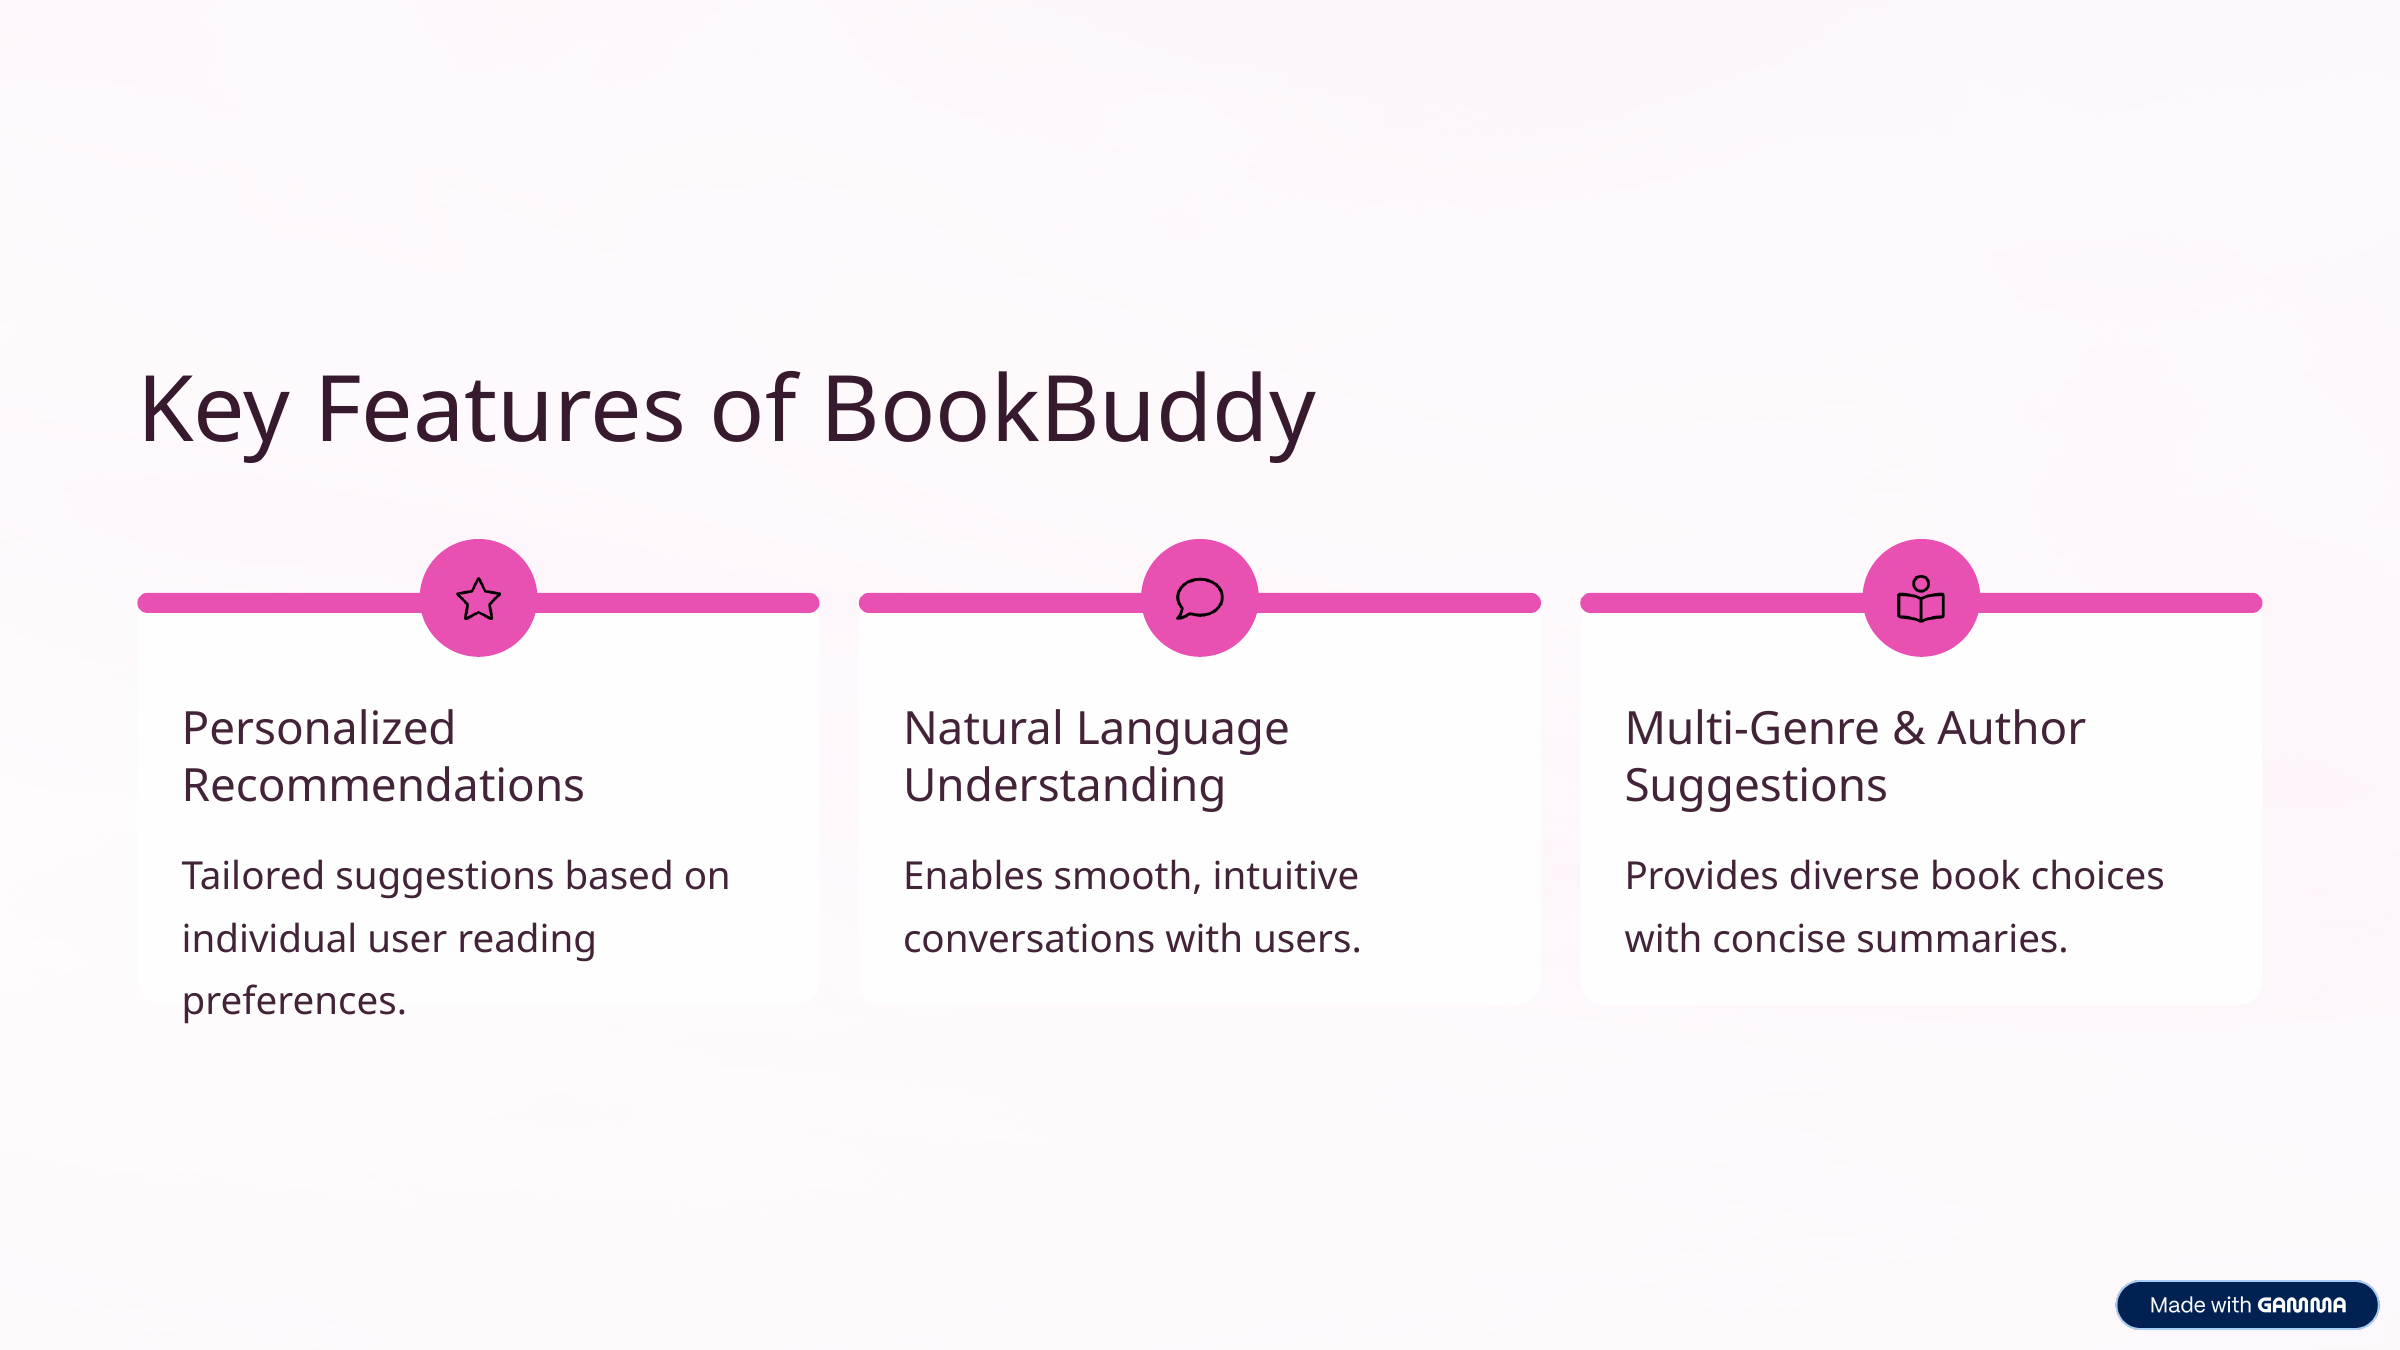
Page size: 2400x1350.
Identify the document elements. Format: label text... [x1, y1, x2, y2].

text_box [137, 610, 820, 1005]
picture [1176, 568, 1224, 628]
text_box [858, 610, 1542, 1005]
text_box Personalized Recommendations [181, 696, 776, 812]
text_box Provides diverse book choices with concise summaries. [1624, 835, 2219, 961]
text_box [1862, 538, 1981, 657]
text_box [1580, 610, 2263, 1005]
text_box [1580, 592, 1864, 613]
text_box Enables smooth, intuitive conversations with users. [903, 835, 1497, 961]
text_box [1141, 538, 1259, 657]
picture [1897, 568, 1945, 628]
text_box [858, 592, 1142, 613]
text_box [1979, 592, 2263, 613]
text_box Key Features of BookBuddy [137, 344, 1399, 461]
text_box Multi-Genre & Author Suggestions [1624, 696, 2219, 812]
text_box [419, 538, 538, 657]
text_box [137, 592, 421, 613]
text_box Tailored suggestions based on individual user reading preferences. [181, 835, 776, 961]
text_box [1258, 592, 1542, 613]
text_box [536, 592, 820, 613]
picture [454, 568, 503, 628]
picture [2106, 1271, 2389, 1339]
text_box Natural Language Understanding [903, 696, 1497, 812]
